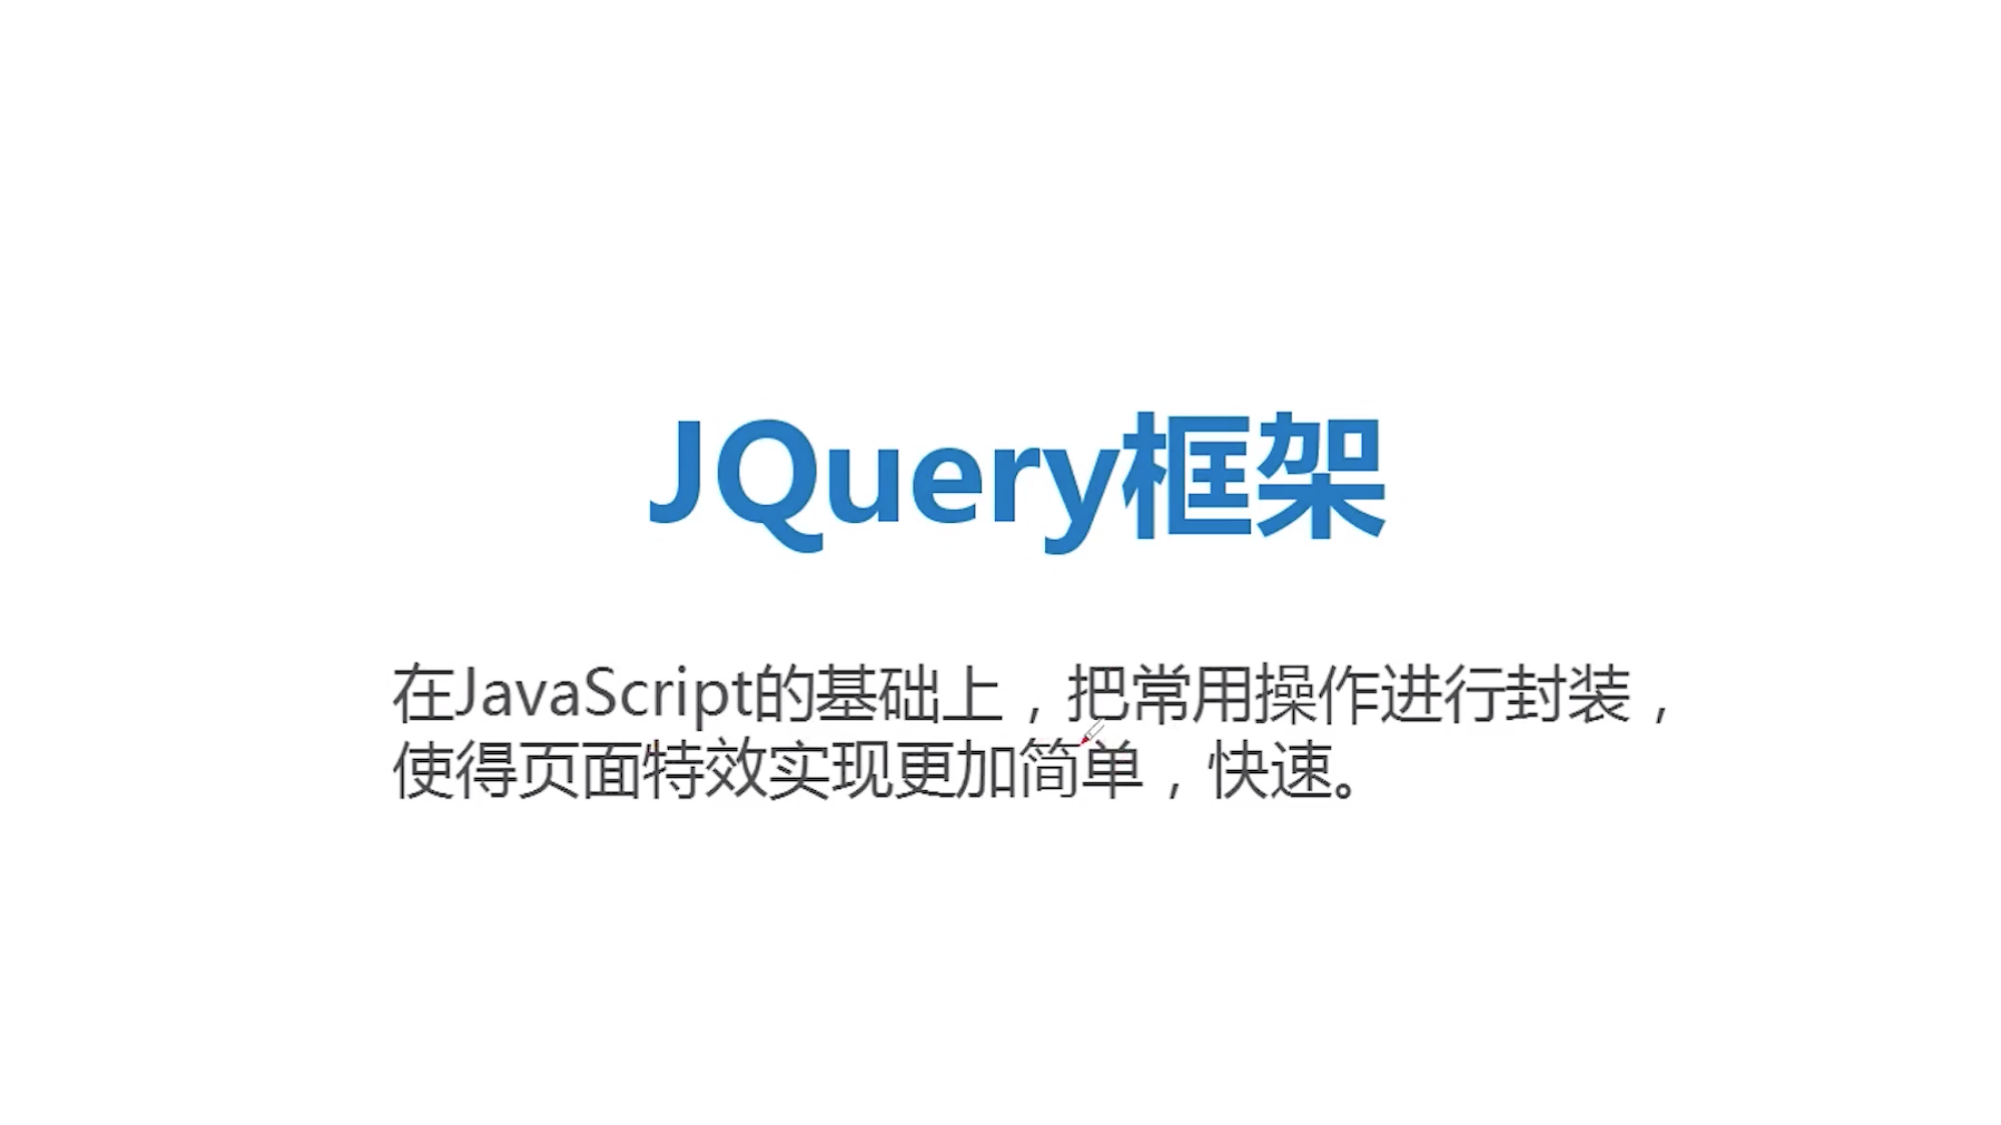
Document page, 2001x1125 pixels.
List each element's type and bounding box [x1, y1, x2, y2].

picture [0, 39, 2000, 1009]
